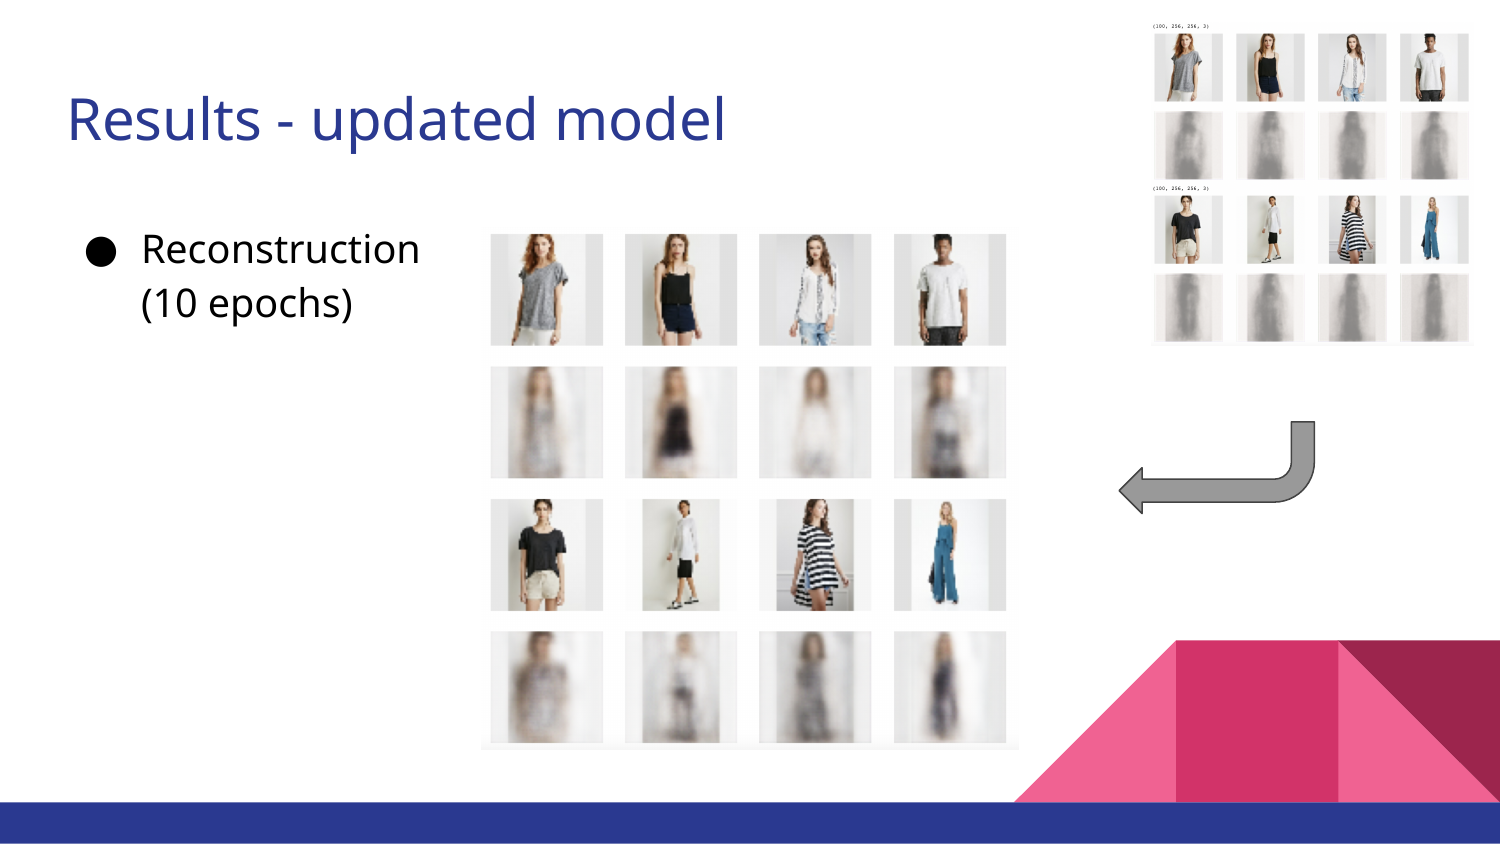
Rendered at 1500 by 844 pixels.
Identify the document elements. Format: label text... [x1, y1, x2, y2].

title Results - updated model [51, 67, 1145, 167]
picture [1150, 22, 1474, 346]
list Reconstruction (10 epochs) [51, 201, 482, 750]
text_box [1119, 421, 1315, 514]
picture [480, 227, 1019, 750]
